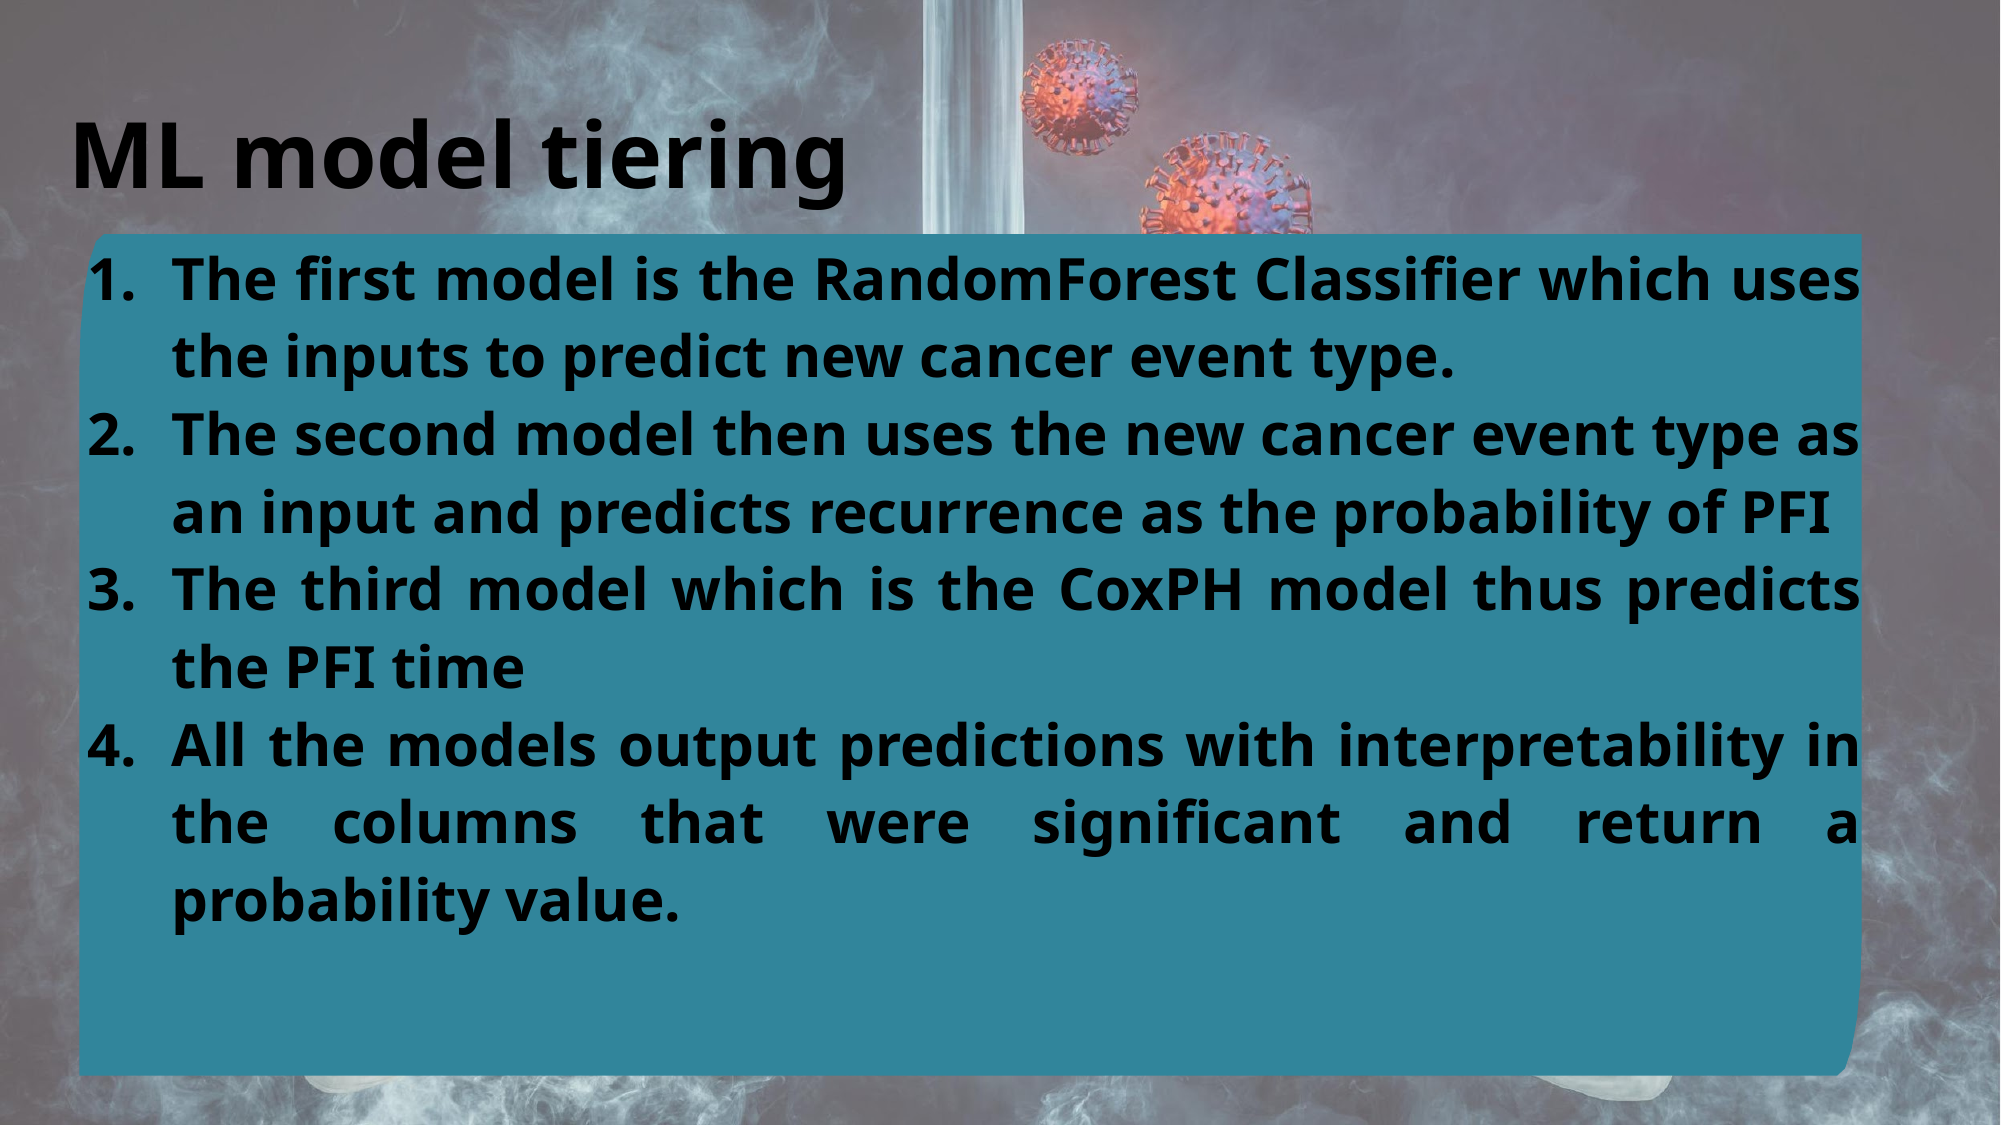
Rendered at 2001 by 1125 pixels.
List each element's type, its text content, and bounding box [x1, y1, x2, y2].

text_box The first model is the RandomForest Classifier which uses the inputs to predict new cancer event type. The second model then uses the new cancer event type as an input and predicts recurrence as the probability of PFI The third model which is the CoxPH model thus predicts the PFI time All the models output predictions with interpretability in the columns that were significant and return a probability value. [79, 234, 1862, 1076]
picture [0, 0, 2001, 1125]
title ML model tiering [68, 97, 1537, 286]
